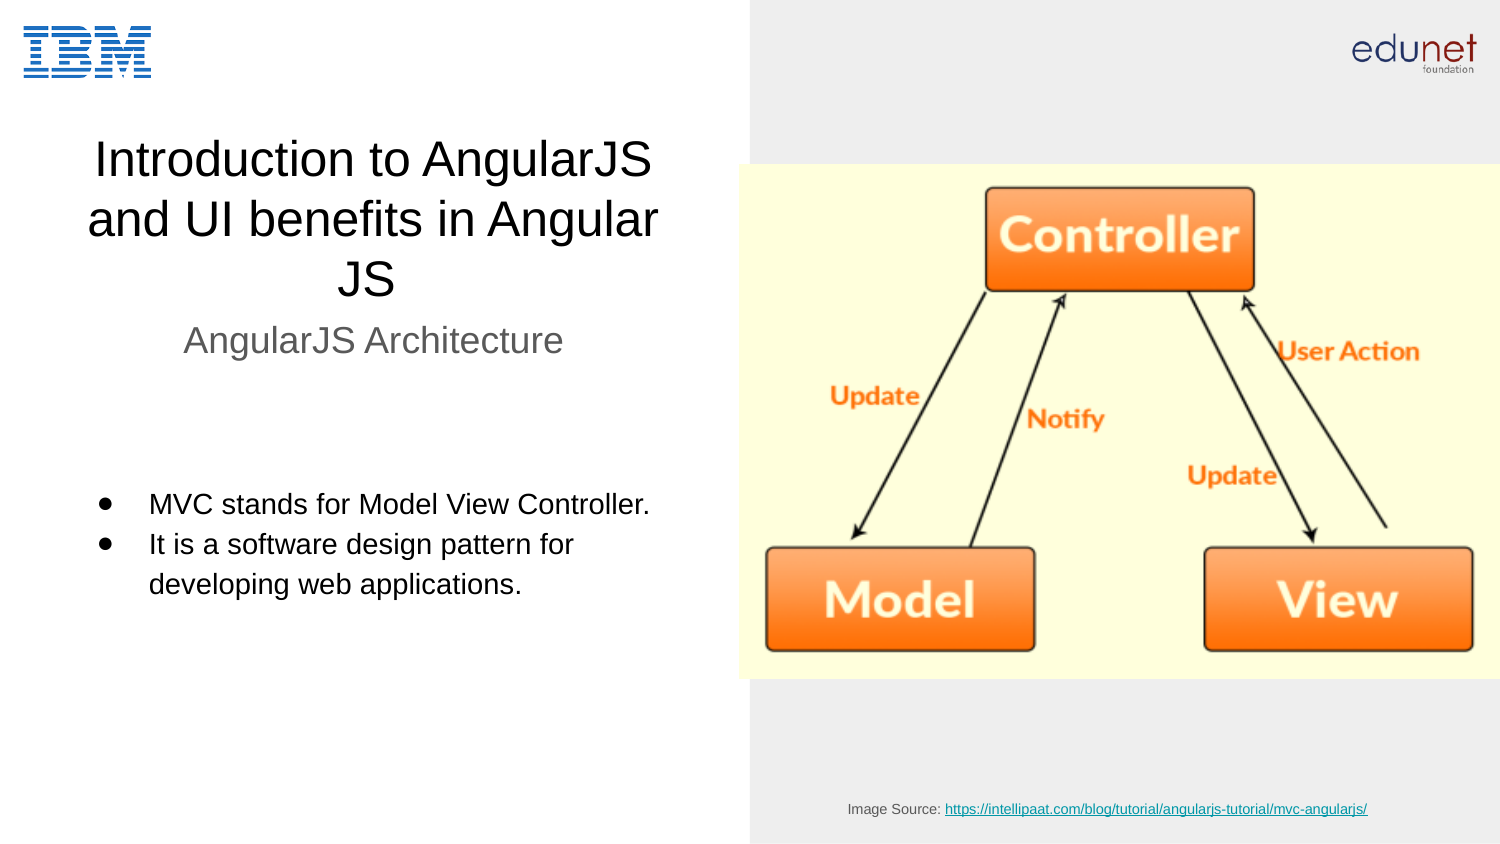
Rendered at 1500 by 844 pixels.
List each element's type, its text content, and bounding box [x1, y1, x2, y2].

picture [23, 26, 151, 78]
subtitle AngularJS Architecture [41, 285, 706, 391]
picture [1350, 26, 1480, 78]
list MVC stands for Model View Controller. It is a software design pattern for developing web applications. [58, 454, 689, 752]
title Introduction to AngularJS and UI benefits in Angular JS [41, 117, 706, 256]
picture [739, 164, 1500, 680]
list Image Source: https://intellipaat.com/blog/tutorial/angularjs-tutorial/mvc-angularjs/ [832, 782, 1390, 812]
